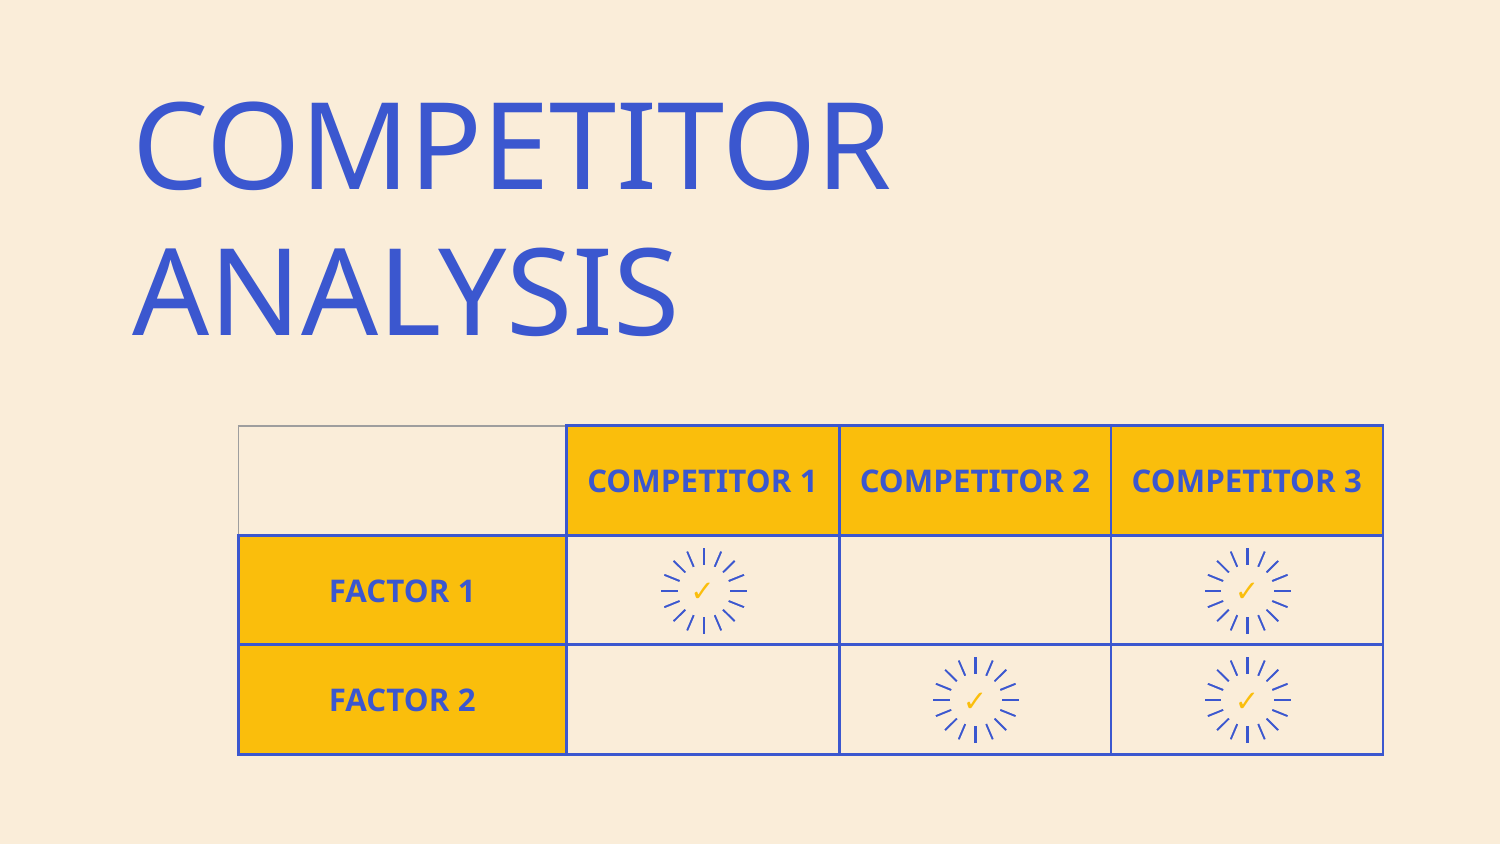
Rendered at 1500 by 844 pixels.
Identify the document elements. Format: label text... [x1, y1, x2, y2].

table_header COMPETITOR 1 [568, 427, 838, 534]
table_cell [568, 646, 838, 753]
table_cell ✓ [1112, 537, 1382, 643]
table_header COMPETITOR 2 [841, 427, 1110, 534]
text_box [1202, 654, 1293, 745]
title COMPETITOR ANALYSIS [116, 54, 1384, 214]
table_header [239, 427, 565, 534]
table_cell FACTOR 2 [240, 646, 565, 753]
table_cell FACTOR 1 [240, 537, 565, 643]
table_header COMPETITOR 3 [1112, 427, 1382, 534]
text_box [930, 654, 1021, 745]
table_cell ✓ [841, 646, 1110, 753]
table_cell ✓ [1112, 646, 1382, 753]
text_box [659, 546, 750, 636]
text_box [1202, 546, 1293, 636]
table_cell [841, 537, 1110, 643]
table_cell ✓ [568, 537, 838, 643]
